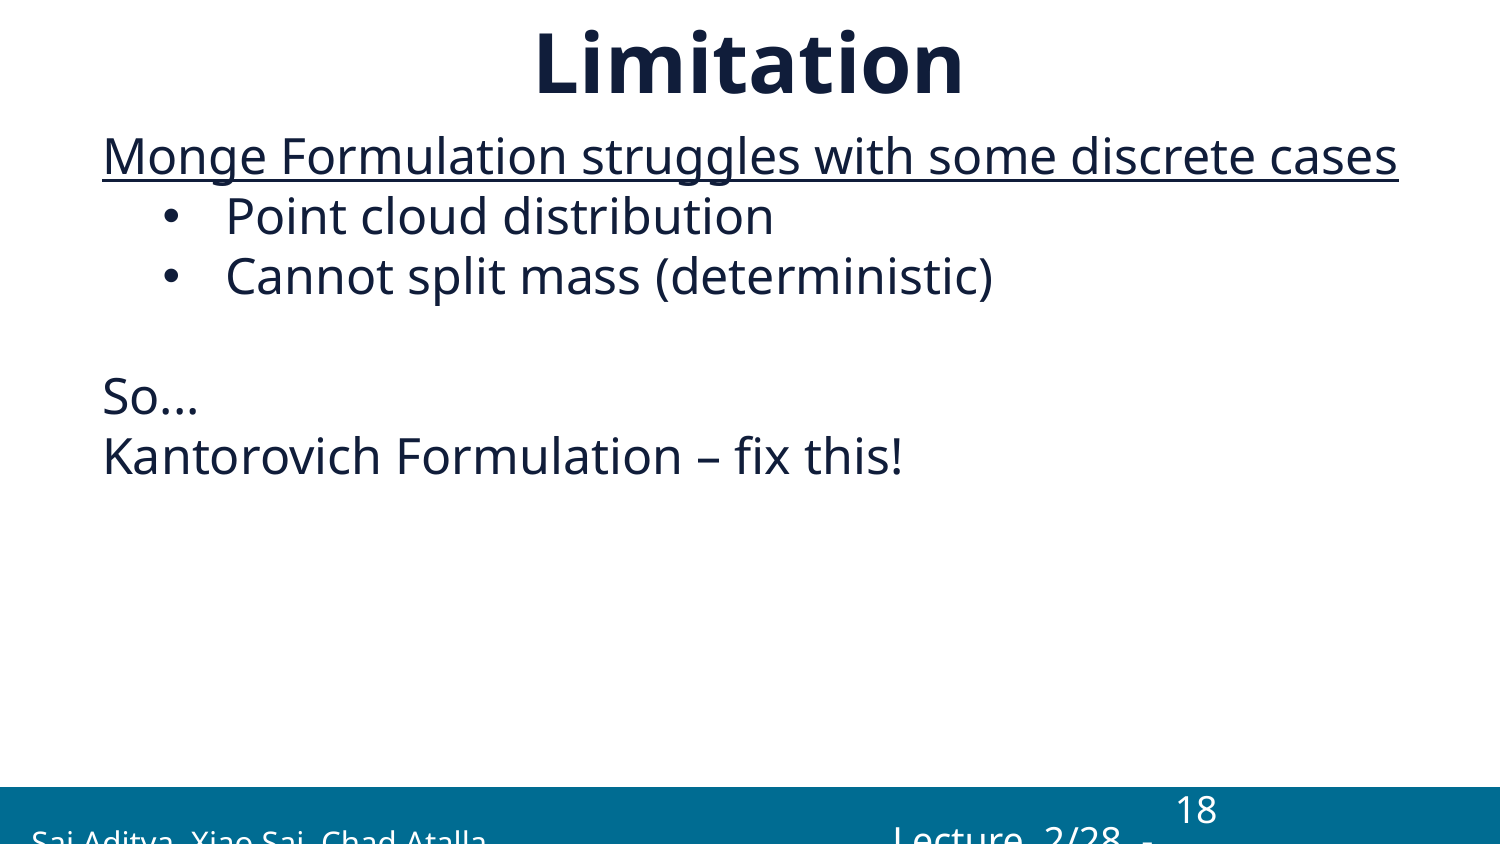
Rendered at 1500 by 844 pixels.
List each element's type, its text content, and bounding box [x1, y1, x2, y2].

slide_number ‹#› [1156, 787, 1226, 836]
list Monge Formulation struggles with some discrete cases Point cloud distribution Cannot split mass (deterministic) So... Kantorovich Formulation – fix this! [75, 124, 1425, 772]
title Limitation [75, 11, 1425, 110]
list Sai Aditya, Xiao Sai, Chad Atalla Lecture 2/28 - [0, 787, 1500, 844]
